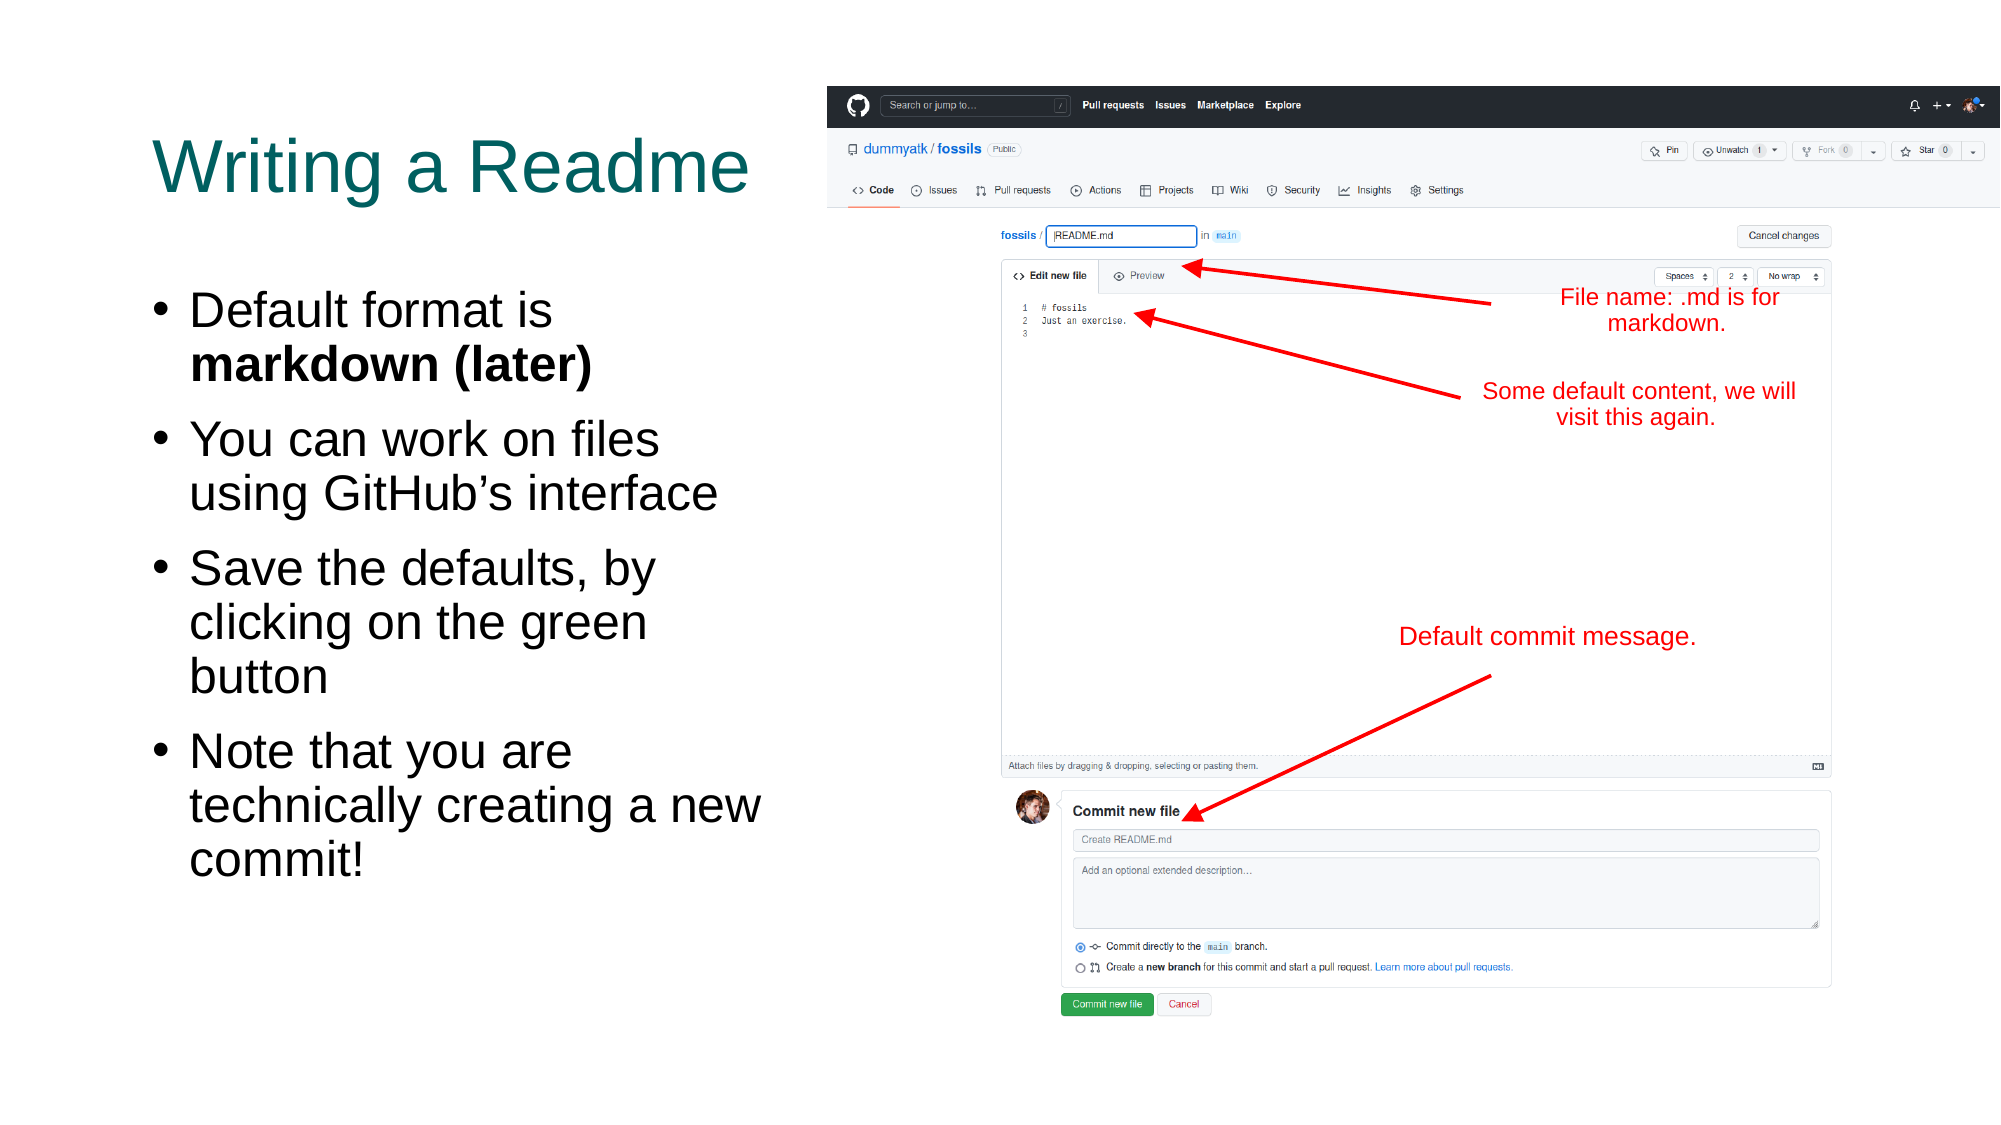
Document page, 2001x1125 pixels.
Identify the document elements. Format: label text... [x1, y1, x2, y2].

list Default format is markdown (later) You can work on files using GitHub’s interface Save the defaults, by clicking on the green button Note that you are technically creating a new commit! [137, 277, 802, 1065]
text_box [1181, 675, 1492, 822]
picture [827, 86, 2000, 1023]
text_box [1181, 265, 1492, 304]
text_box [1133, 312, 1461, 399]
title Writing a Readme [137, 59, 2000, 278]
